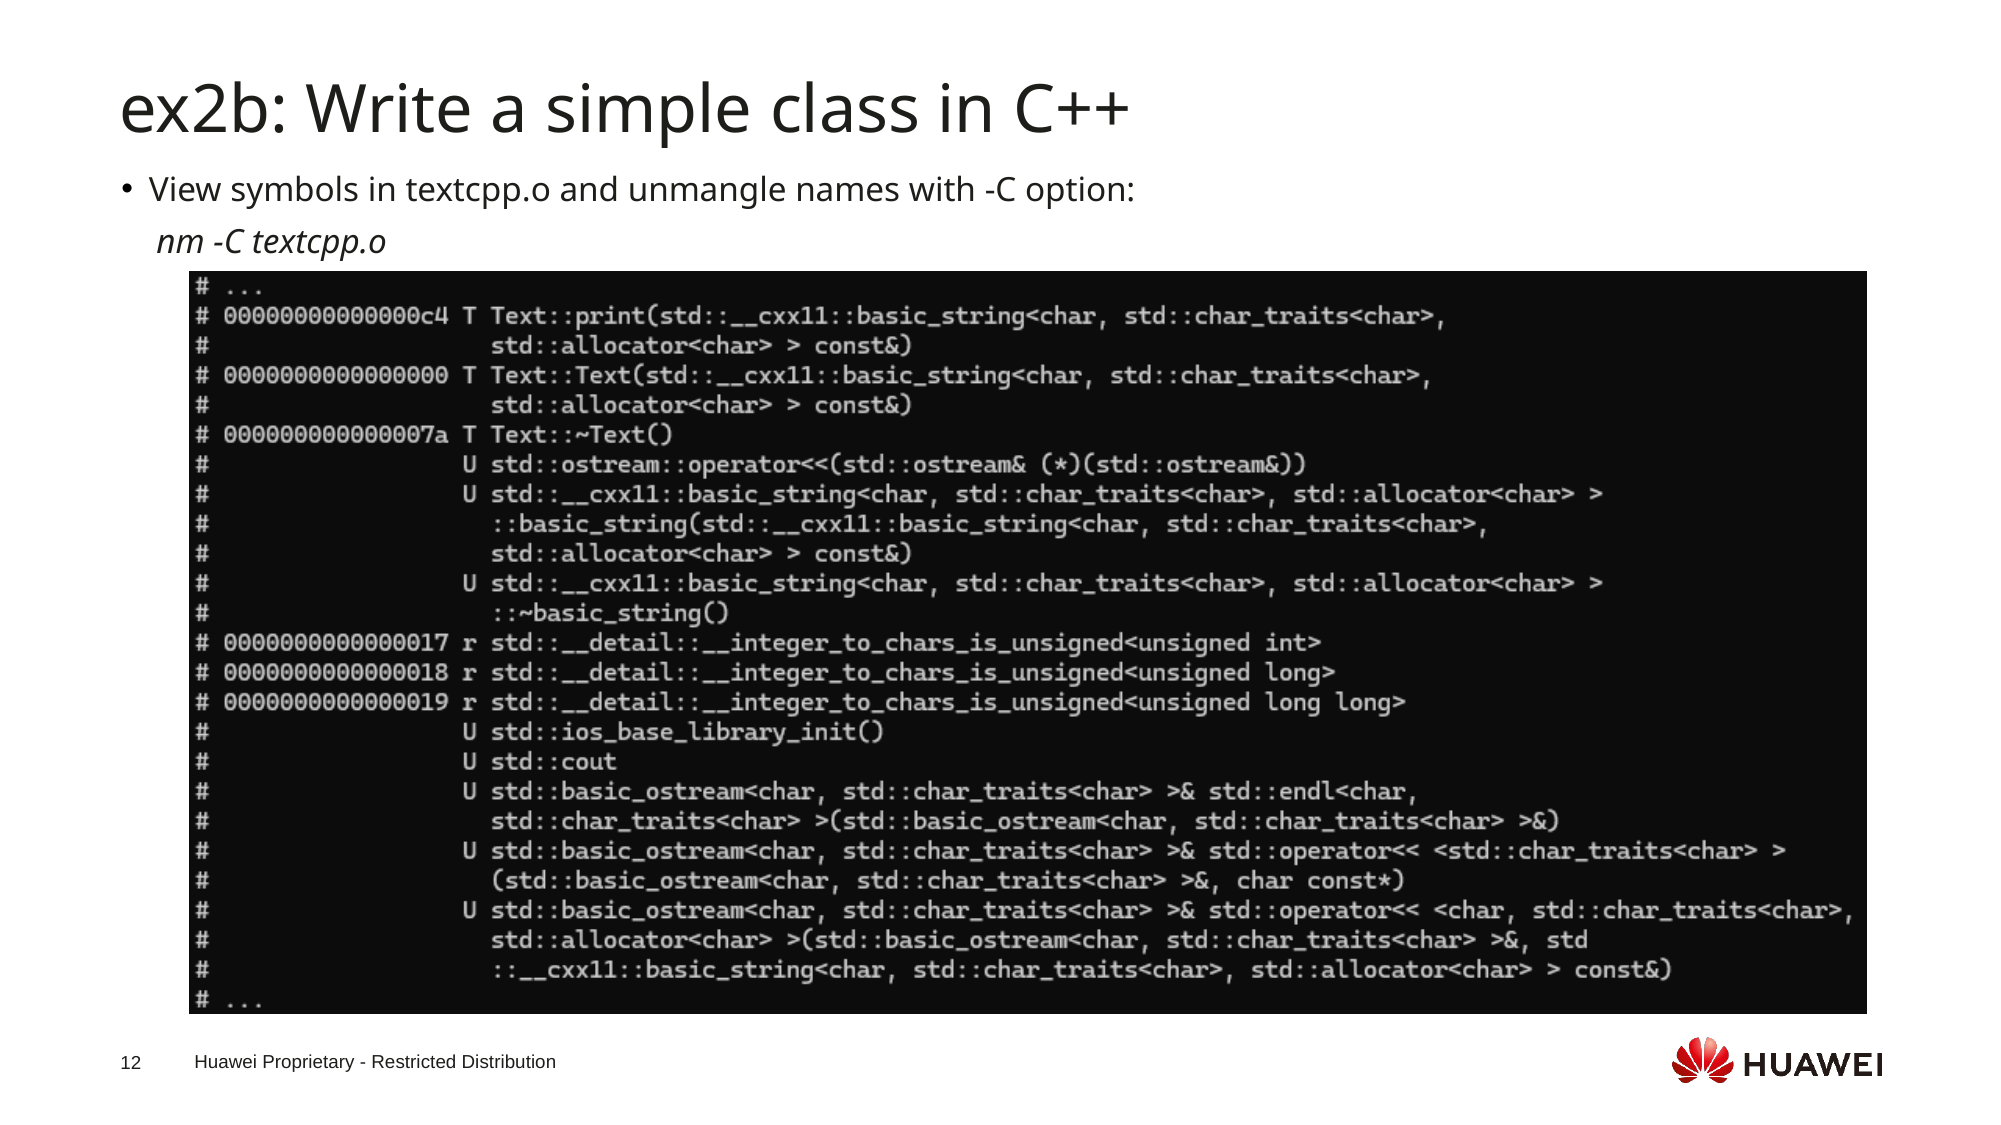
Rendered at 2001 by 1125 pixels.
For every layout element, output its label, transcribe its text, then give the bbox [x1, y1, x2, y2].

subtitle ex2b: Write a simple class in C++ [119, 74, 1882, 168]
list View symbols in textcpp.o and unmangle names with -C option: nm -C textcpp.o [119, 167, 1852, 948]
picture [1672, 1037, 1882, 1083]
picture [189, 271, 1867, 1015]
